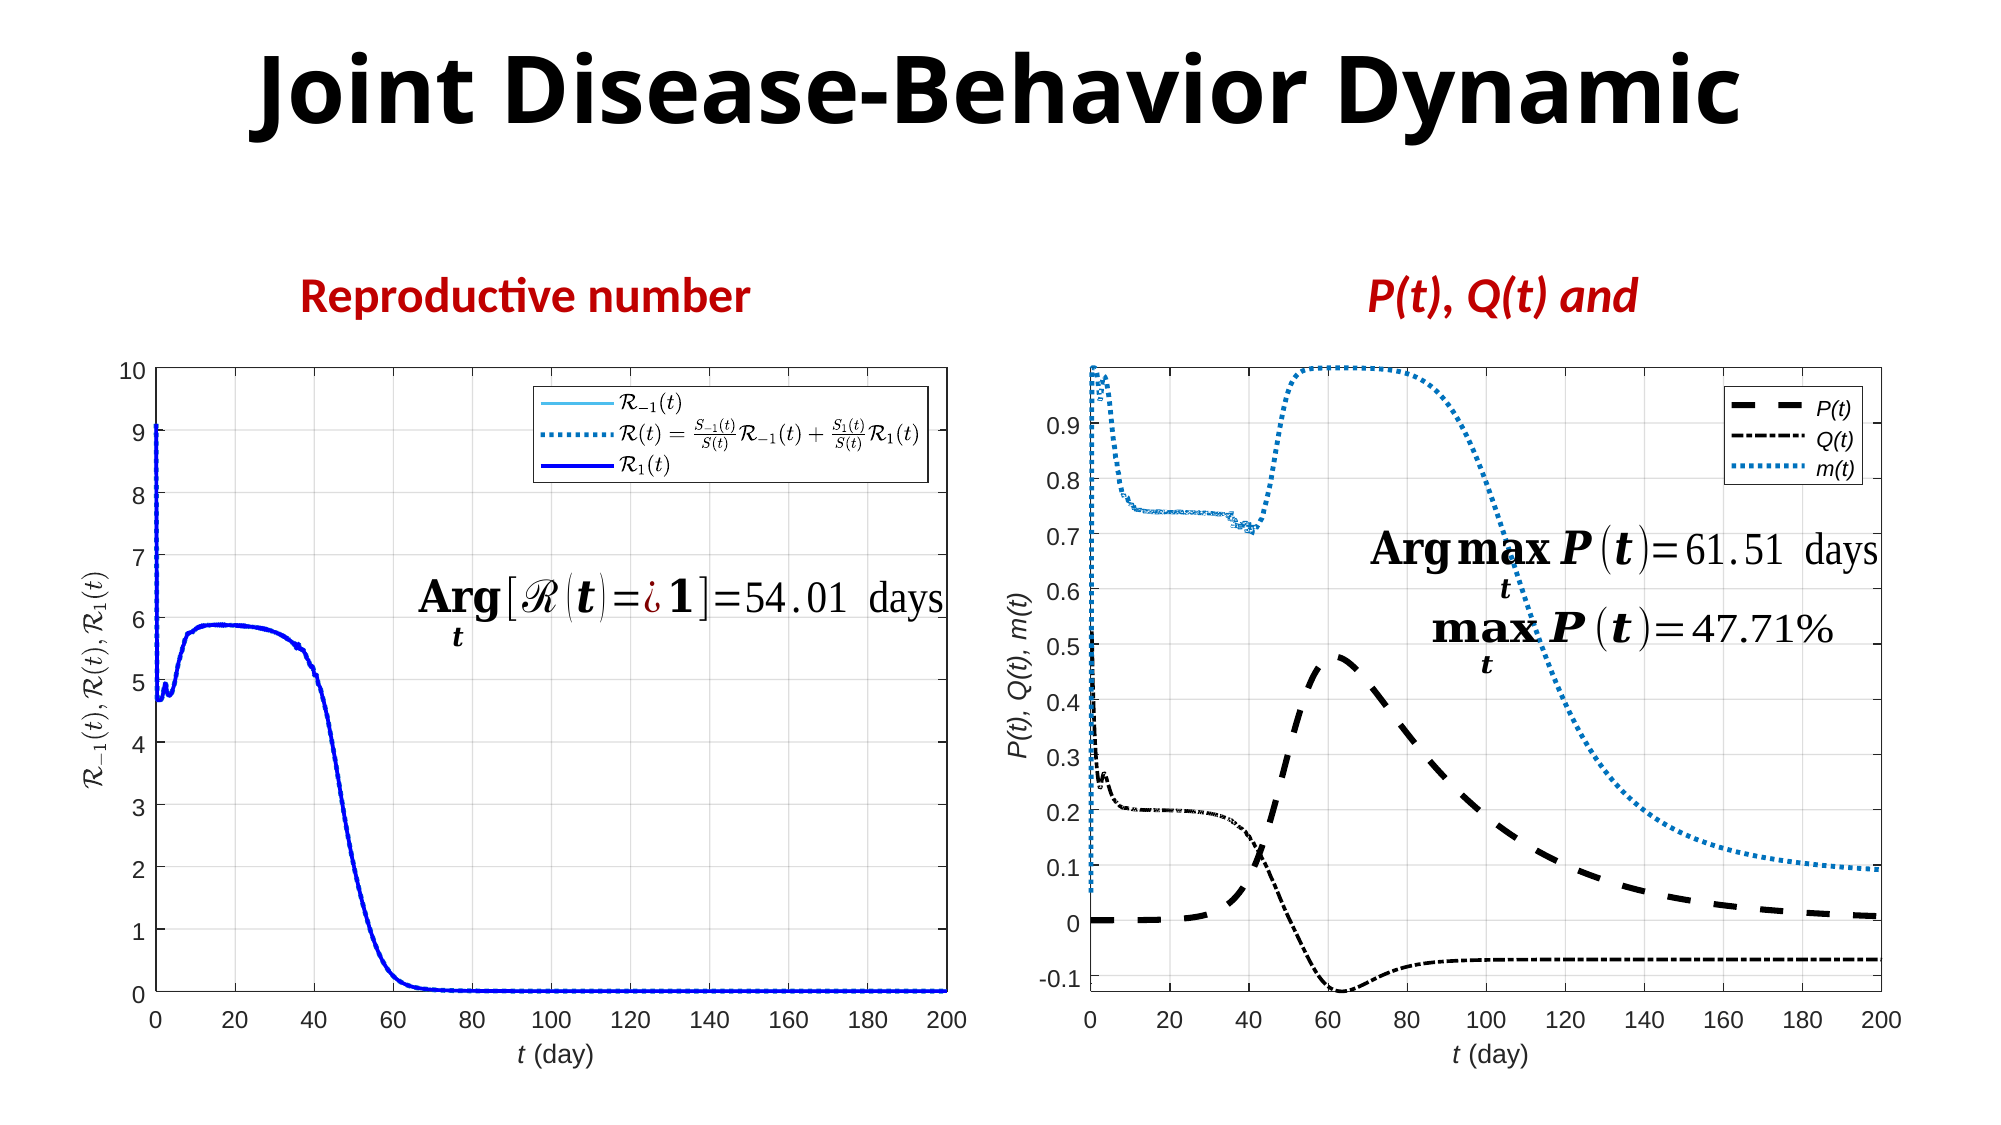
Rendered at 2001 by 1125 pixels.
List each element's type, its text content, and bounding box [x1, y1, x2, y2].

text_box Joint Disease-Behavior Dynamic [137, 33, 1863, 152]
text_box Reproductive number [285, 254, 780, 310]
picture [23, 310, 1977, 1075]
